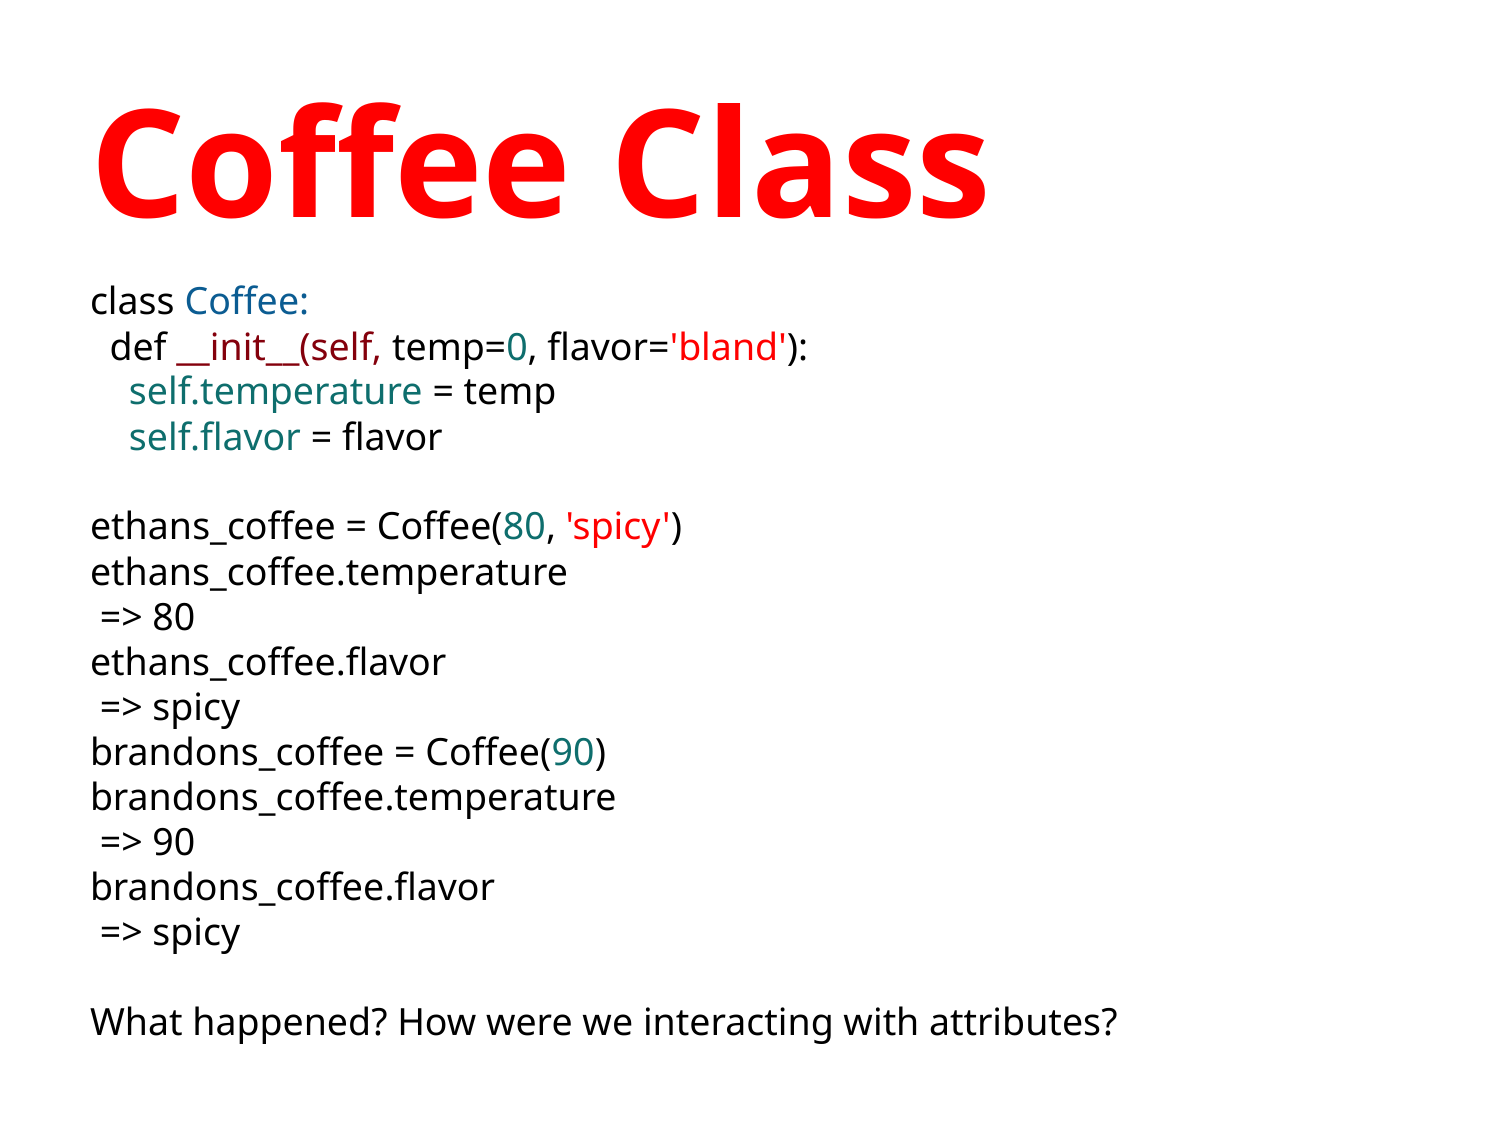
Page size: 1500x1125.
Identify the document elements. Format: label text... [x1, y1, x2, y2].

list class Coffee: def __init__(self, temp=0, flavor='bland'): self.temperature = temp self.flavor = flavor ethans_coffee = Coffee(80, 'spicy') ethans_coffee.temperature => 80 ethans_coffee.flavor => spicy brandons_coffee = Coffee(90) brandons_coffee.temperature => 90 brandons_coffee.flavor => spicy What happened? How were we interacting with attributes? [75, 262, 1425, 1078]
title Coffee Class [75, 45, 1425, 262]
